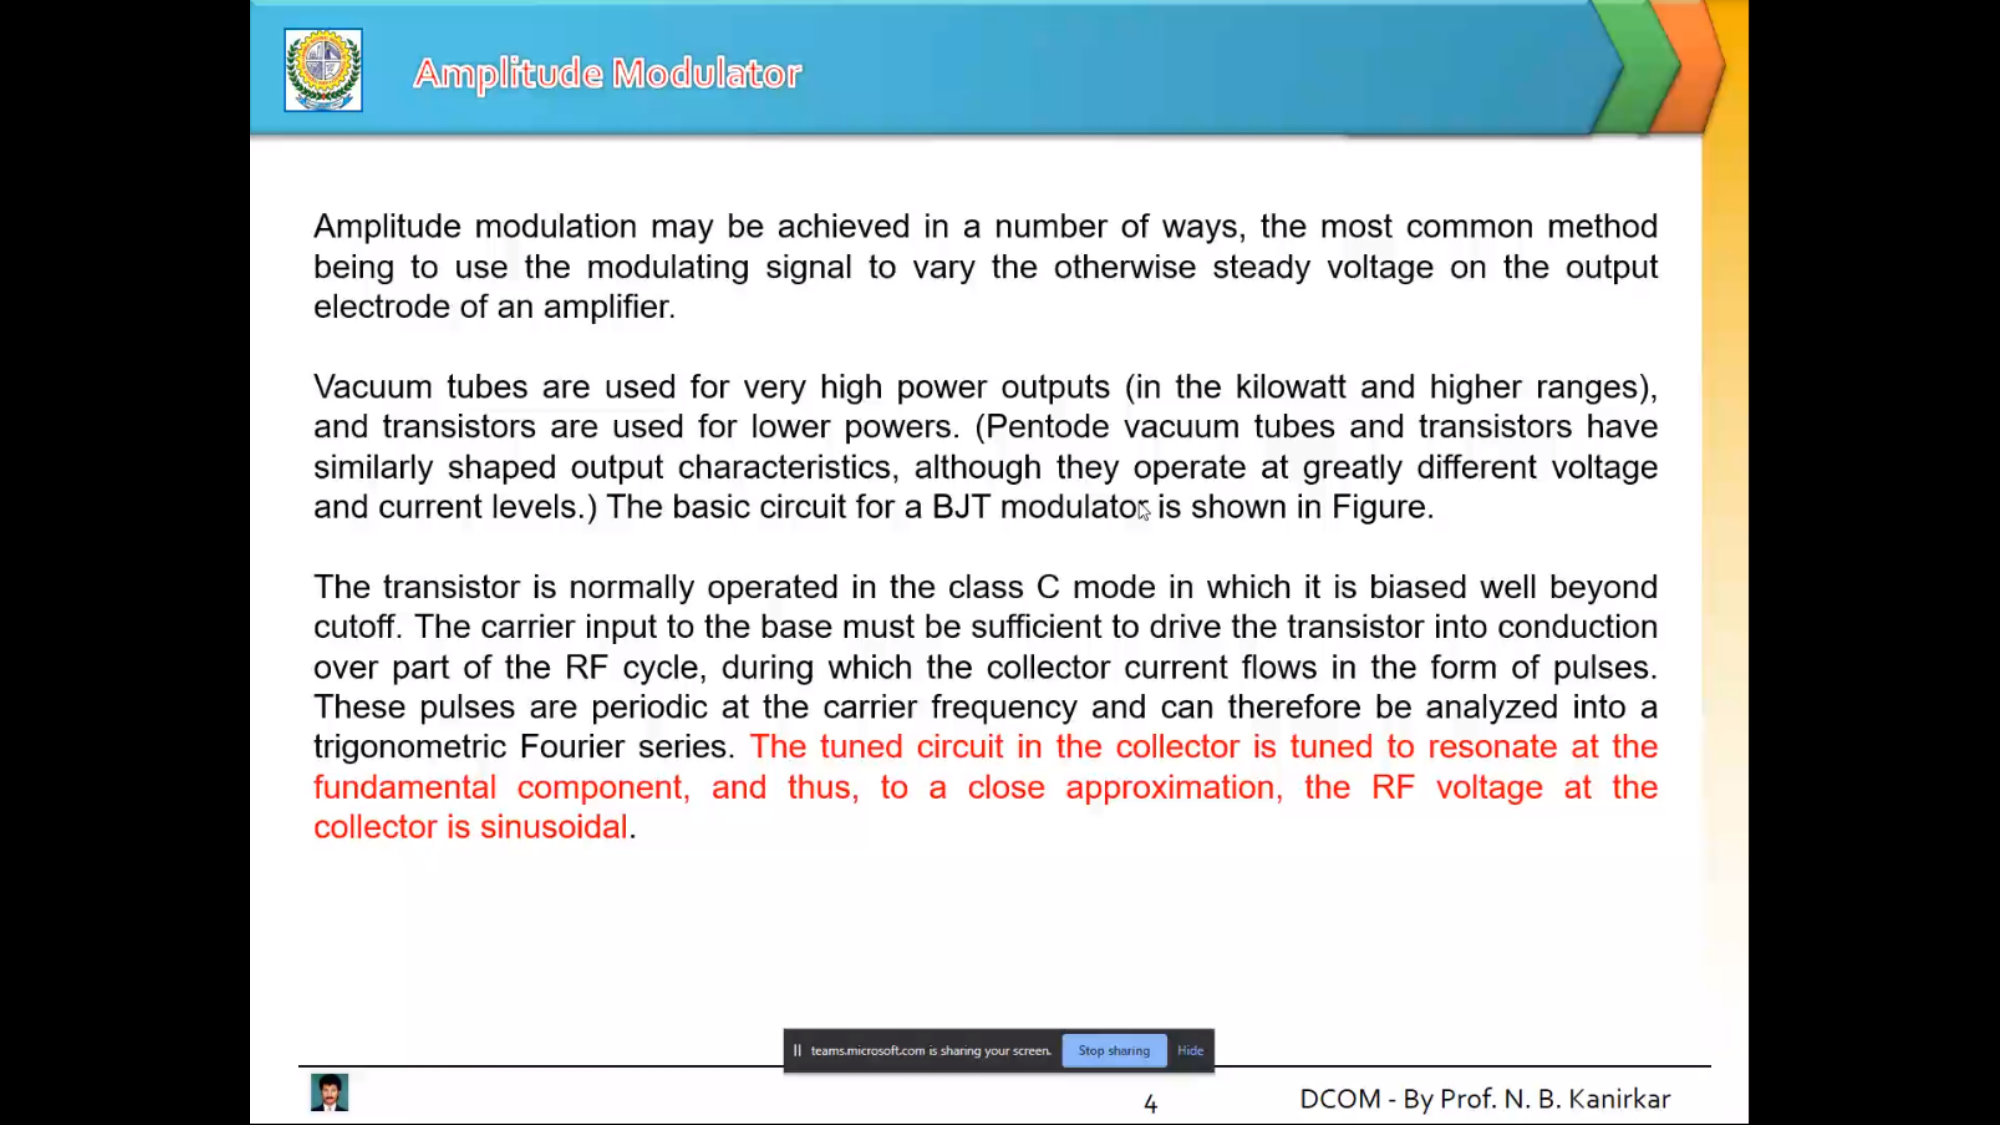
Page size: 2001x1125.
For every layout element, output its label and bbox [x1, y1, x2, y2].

picture [250, 0, 1750, 1125]
